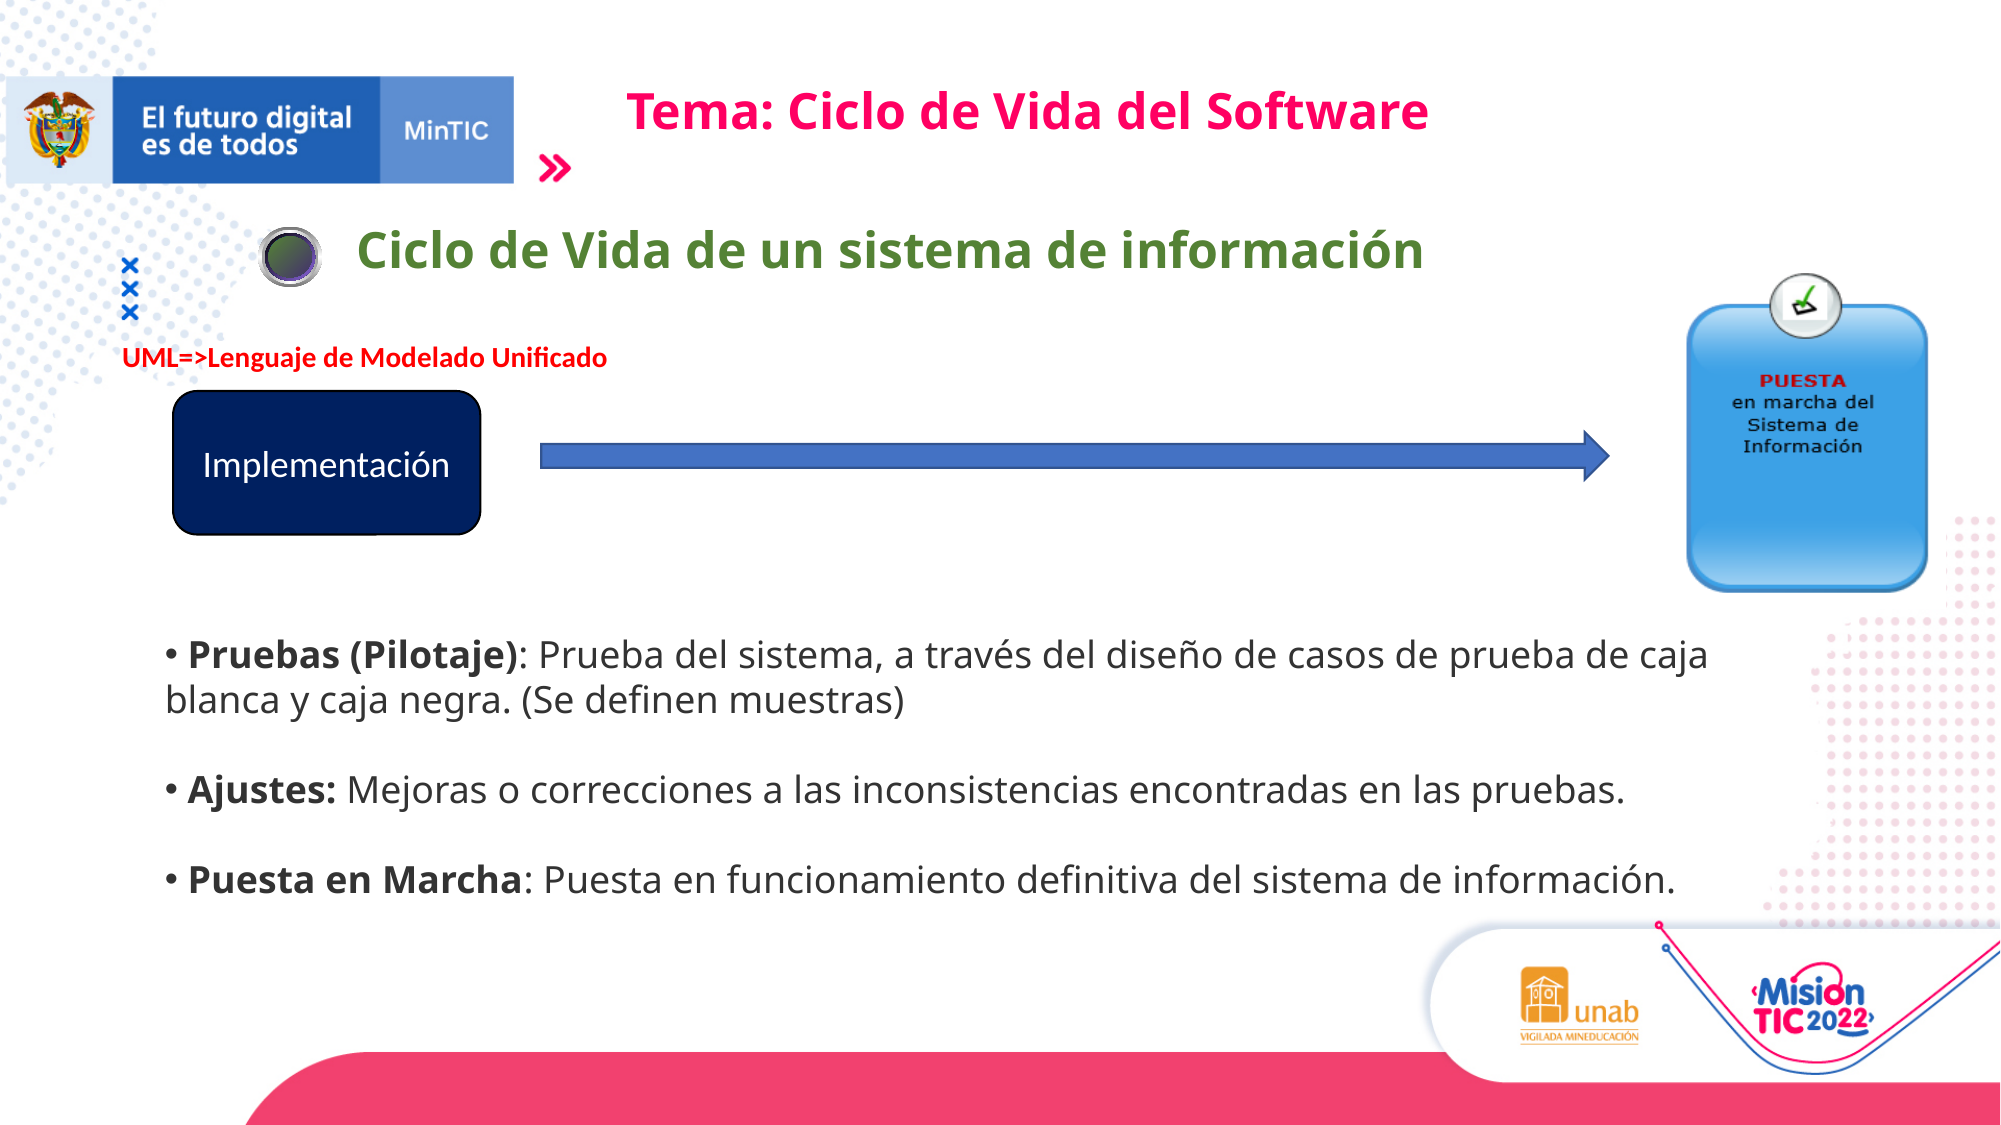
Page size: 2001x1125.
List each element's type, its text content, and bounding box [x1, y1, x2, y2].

text_box Ciclo de Vida de un sistema de información [342, 211, 1799, 287]
text_box Tema: Ciclo de Vida del Software [611, 72, 1711, 148]
text_box [540, 429, 1610, 483]
picture [0, 0, 2001, 1125]
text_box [258, 226, 323, 288]
text_box Pruebas (Pilotaje): Prueba del sistema, a través del diseño de casos de prueba de caja blanca y caja negra. (Se definen muestras) Ajustes: Mejoras o correcciones a las inconsistencias encontradas en las pruebas. Puesta en Marcha: Puesta en funcionamiento definitiva del sistema de información. [150, 623, 1850, 1014]
text_box UML=>Lenguaje de Modelado Unificado [107, 330, 677, 381]
text_box Implementación [172, 389, 482, 536]
